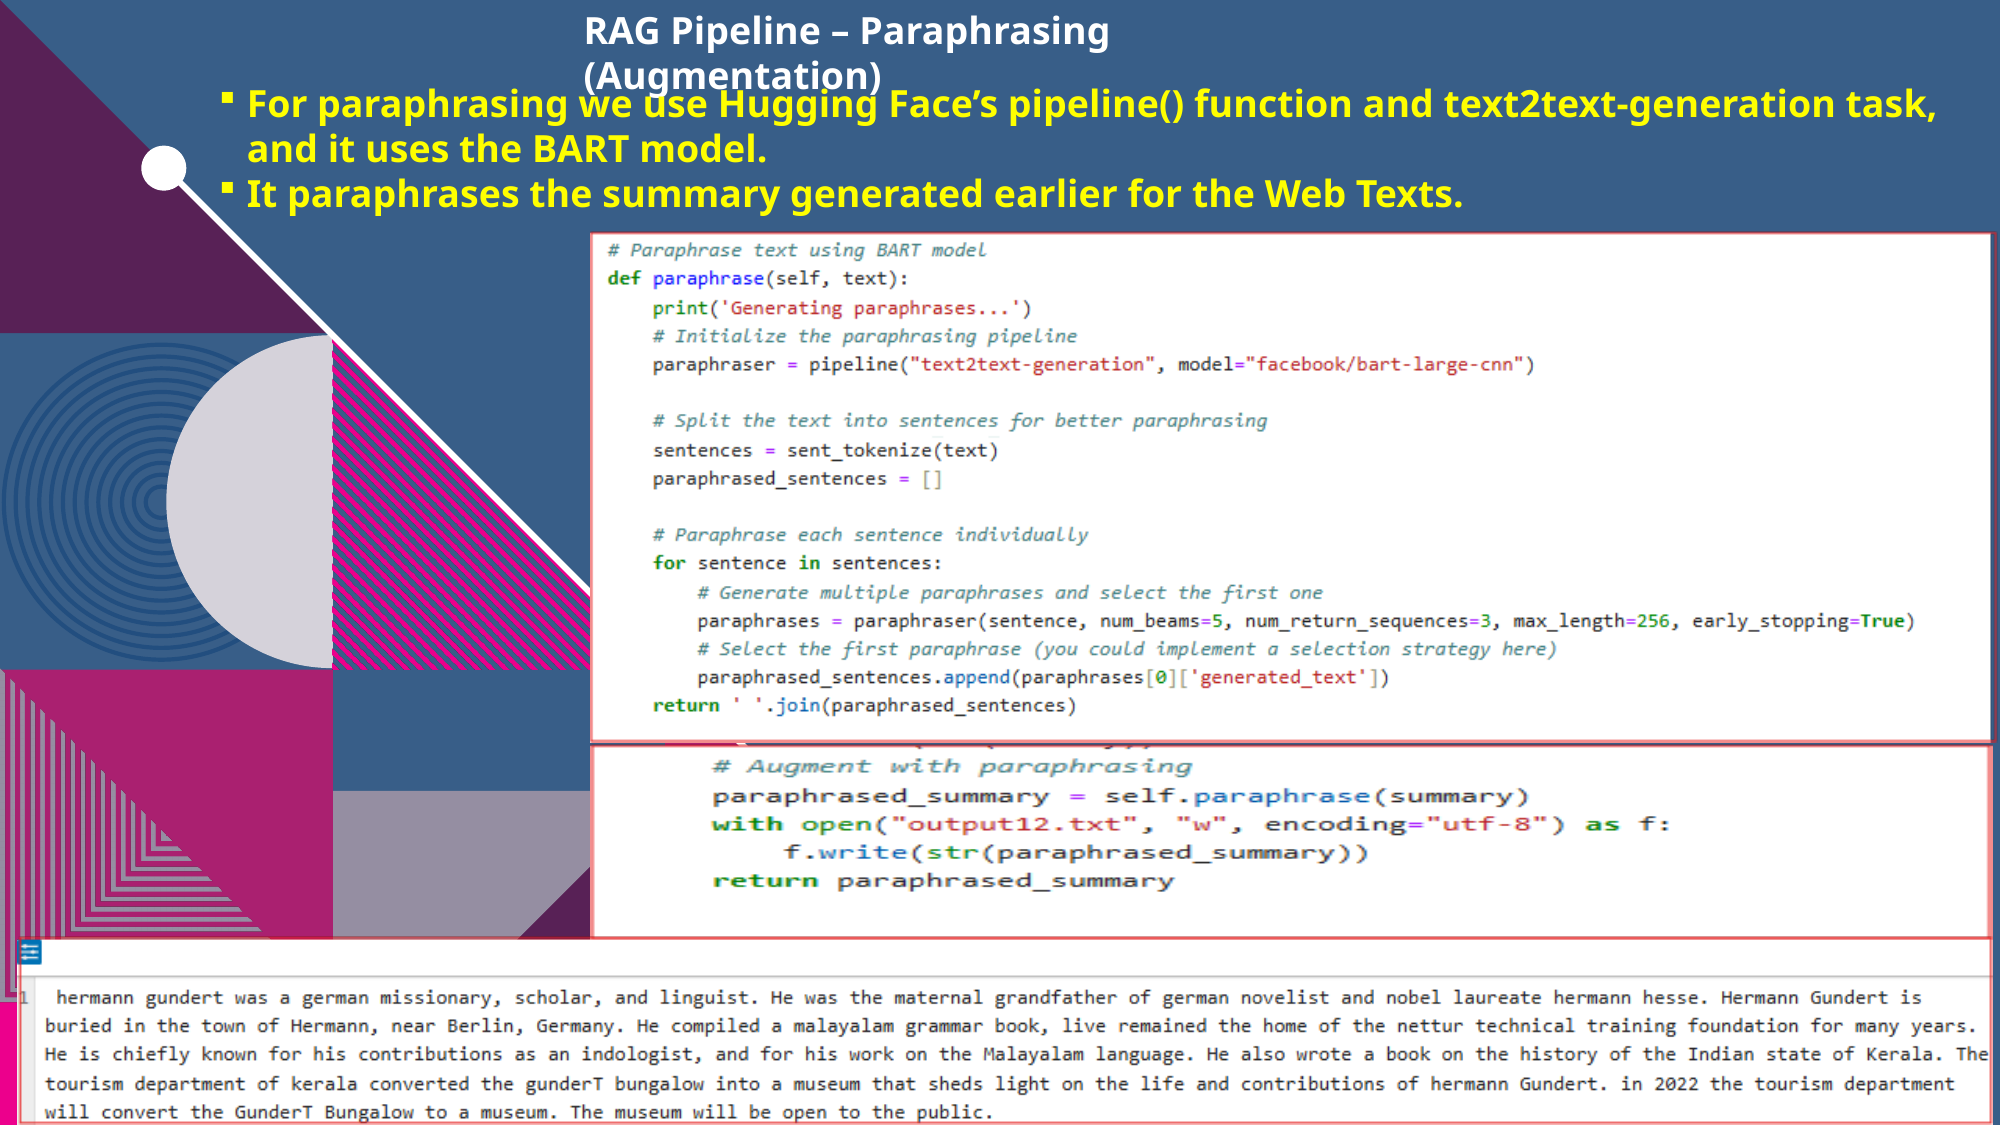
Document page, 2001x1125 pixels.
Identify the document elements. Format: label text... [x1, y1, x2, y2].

text_box For paraphrasing we use Hugging Face’s pipeline() function and text2text-generation task, and it uses the BART model. It paraphrases the summary generated earlier for the Web Texts. [204, 72, 1957, 223]
text_box RAG Pipeline – Paraphrasing (Augmentation) [568, 0, 1432, 72]
picture [0, 230, 1999, 1125]
